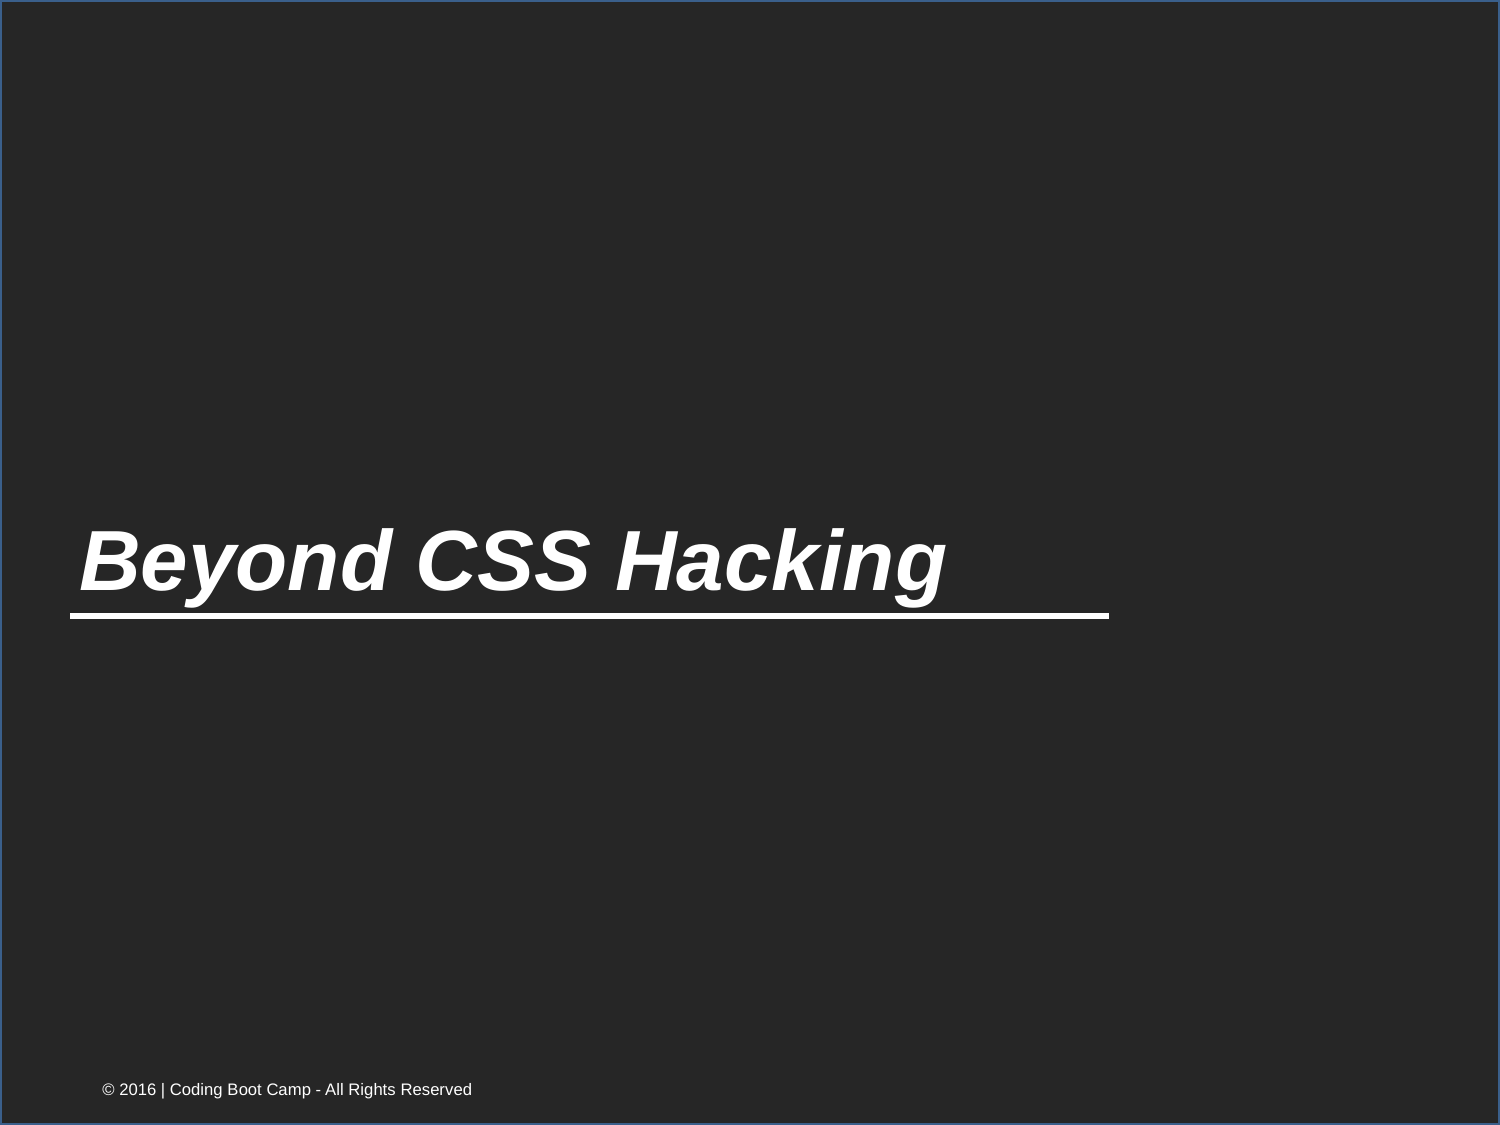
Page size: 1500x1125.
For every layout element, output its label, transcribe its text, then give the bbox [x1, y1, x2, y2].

title Beyond CSS Hacking [64, 484, 1415, 628]
